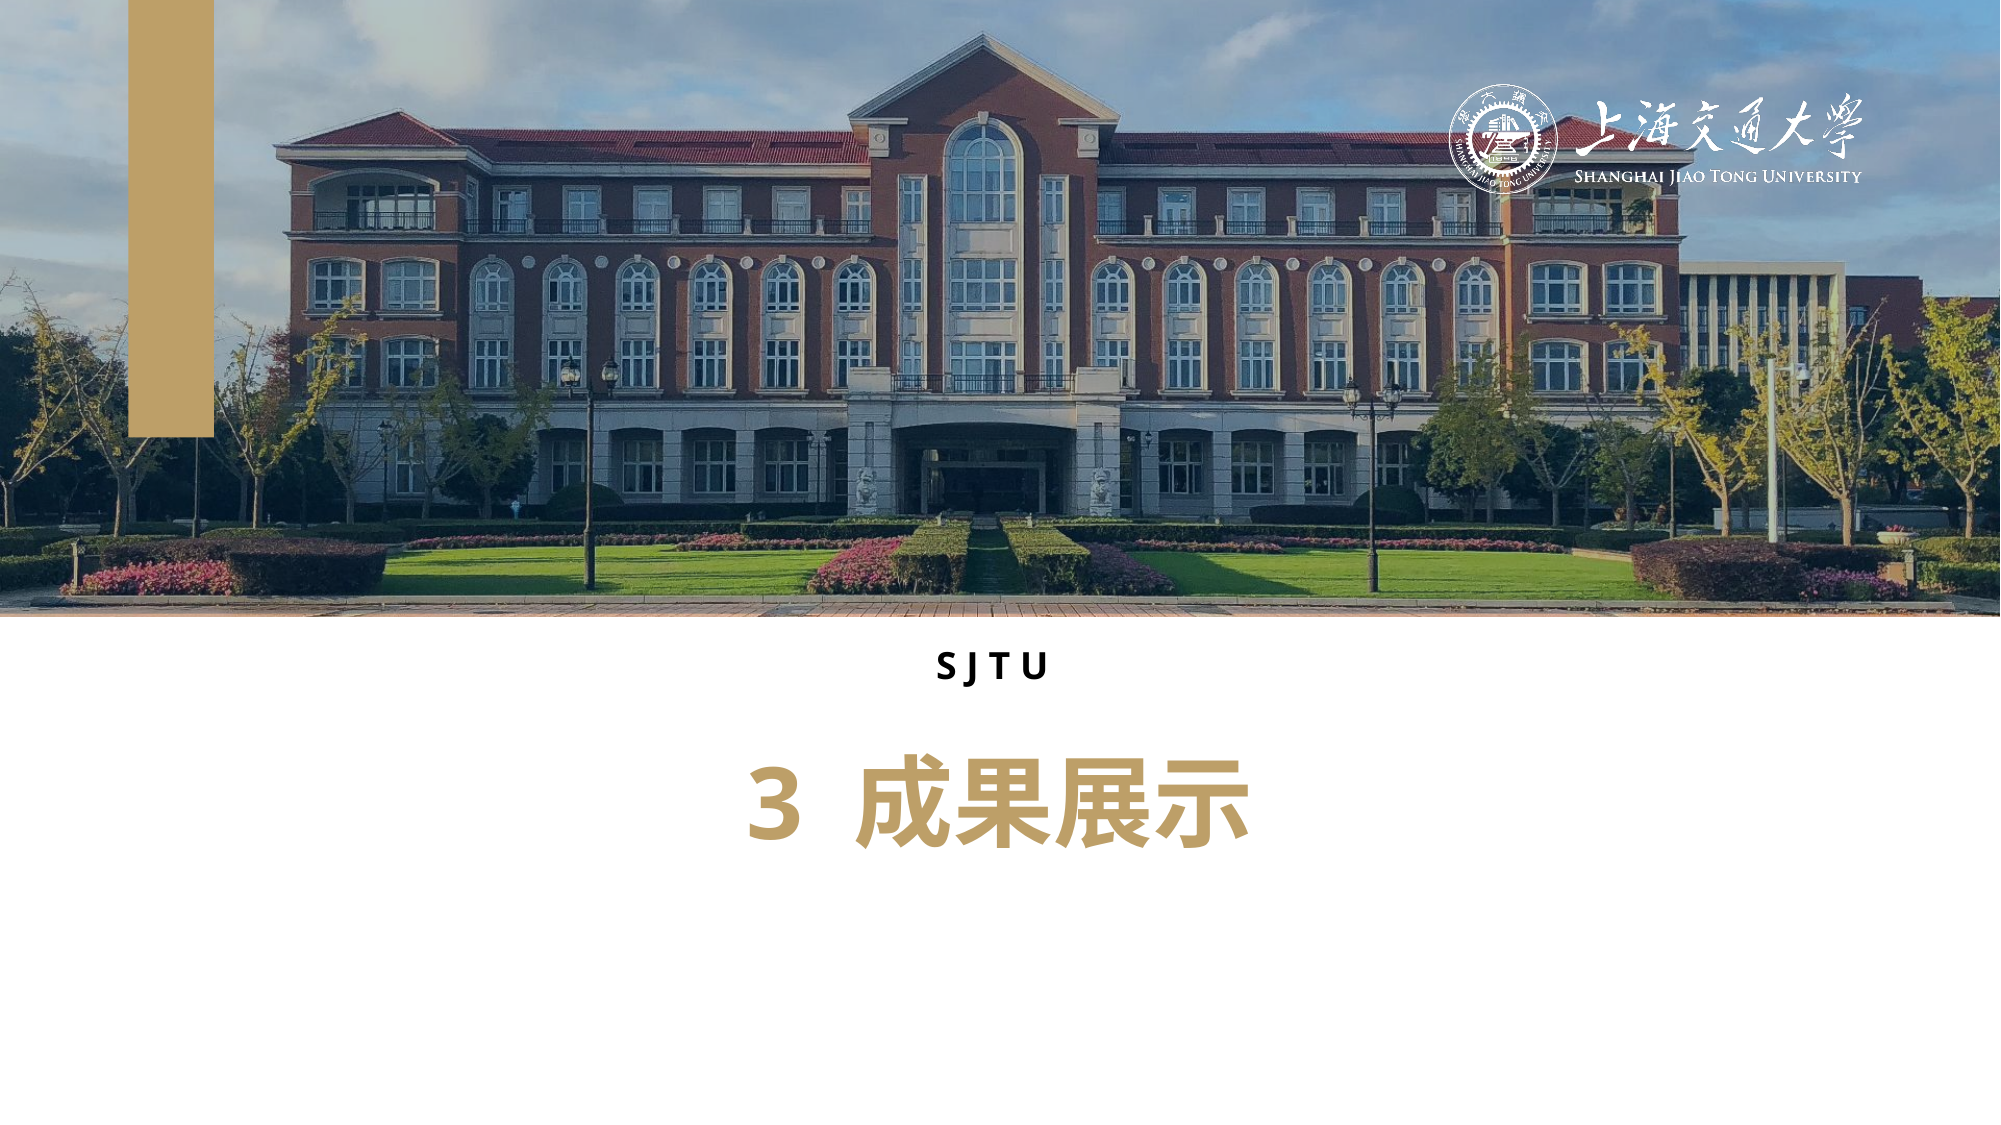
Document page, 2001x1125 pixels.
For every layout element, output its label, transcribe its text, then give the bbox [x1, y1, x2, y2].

picture [0, 0, 2000, 617]
text_box 3 成果展示 [482, 752, 1518, 861]
